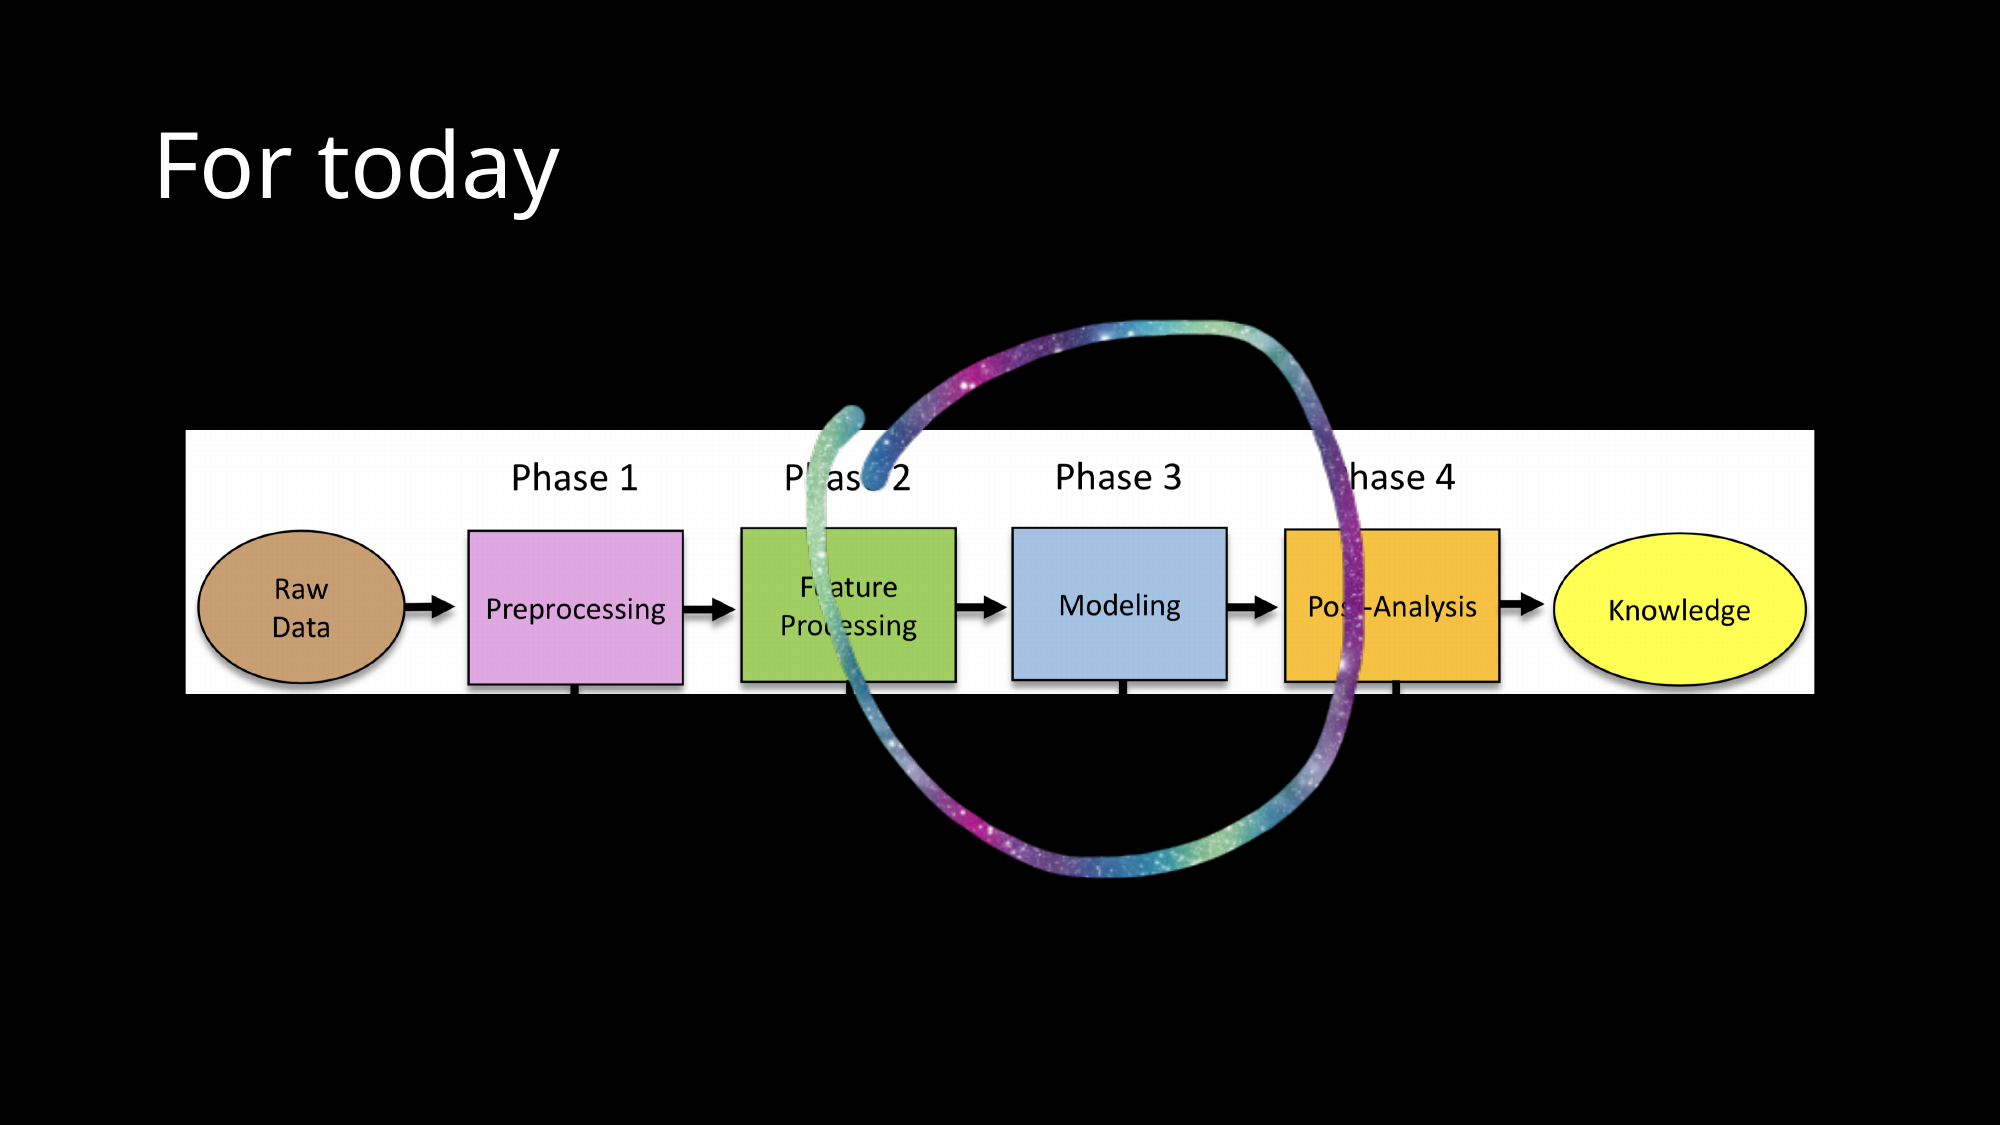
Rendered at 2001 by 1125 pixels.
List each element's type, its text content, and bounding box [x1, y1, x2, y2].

picture [793, 694, 1379, 892]
picture [793, 304, 1379, 430]
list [185, 430, 1815, 694]
title For today [137, 59, 1863, 278]
